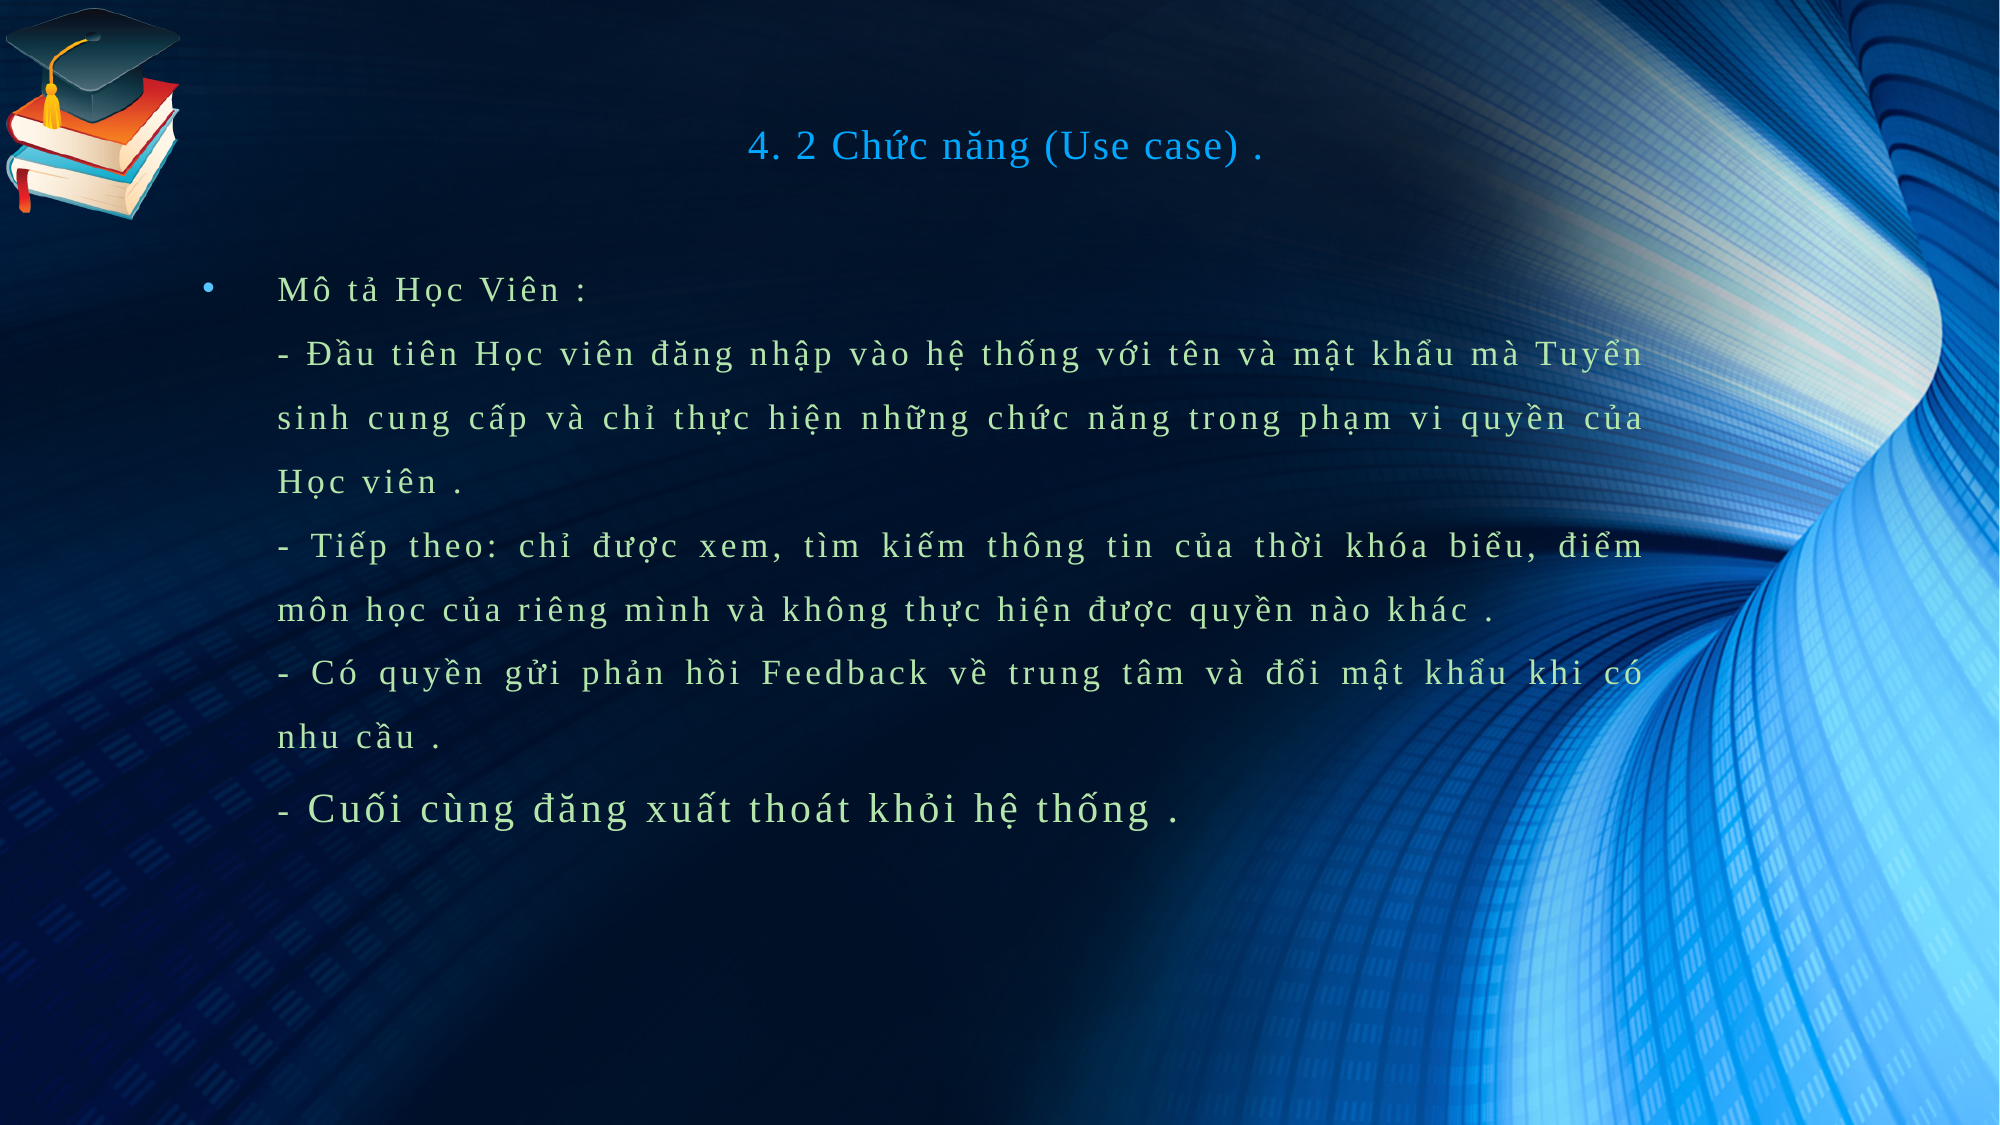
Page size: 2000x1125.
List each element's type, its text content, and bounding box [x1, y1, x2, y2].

subtitle Mô tả Học Viên : - Đầu tiên Học viên đăng nhập vào hệ thống với tên và mật khẩu mà Tuyển sinh cung cấp và chỉ thực hiện những chức năng trong phạm vi quyền của Học viên . - Tiếp theo: chỉ được xem, tìm kiếm thông tin của thời khóa biểu, điểm môn học của riêng mình và không thực hiện được quyền nào khác . - Có quyền gửi phản hồi Feedback về trung tâm và đổi mật khẩu khi có nhu cầu . - Cuối cùng đăng xuất thoát khỏi hệ thống . [187, 237, 1663, 1100]
title 4. 2 Chức năng (Use case) . [212, 62, 1800, 175]
picture [0, 0, 2000, 1125]
